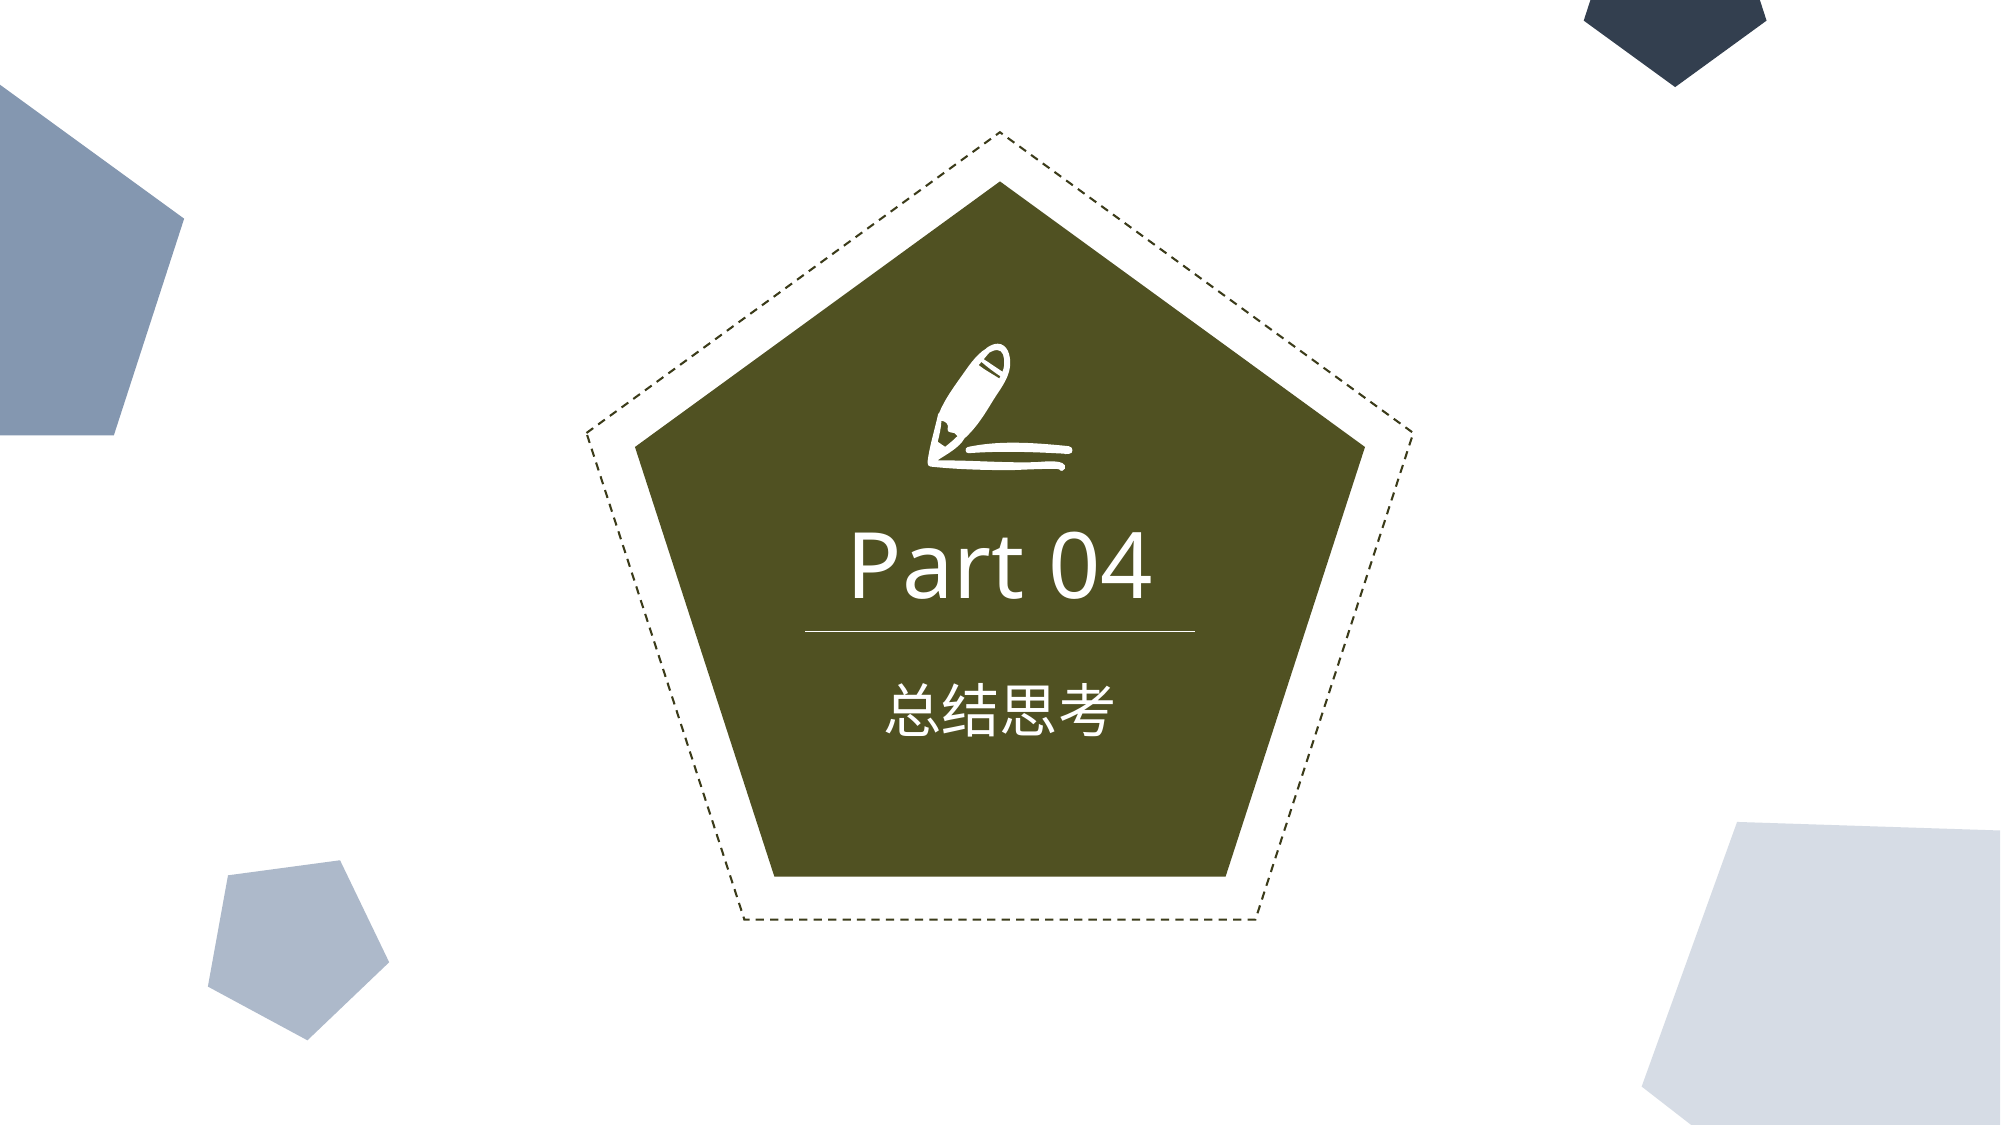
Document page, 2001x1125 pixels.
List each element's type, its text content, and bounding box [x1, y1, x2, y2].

text_box [927, 343, 1065, 471]
text_box [965, 442, 1073, 455]
list 总结思考 [672, 638, 1328, 789]
